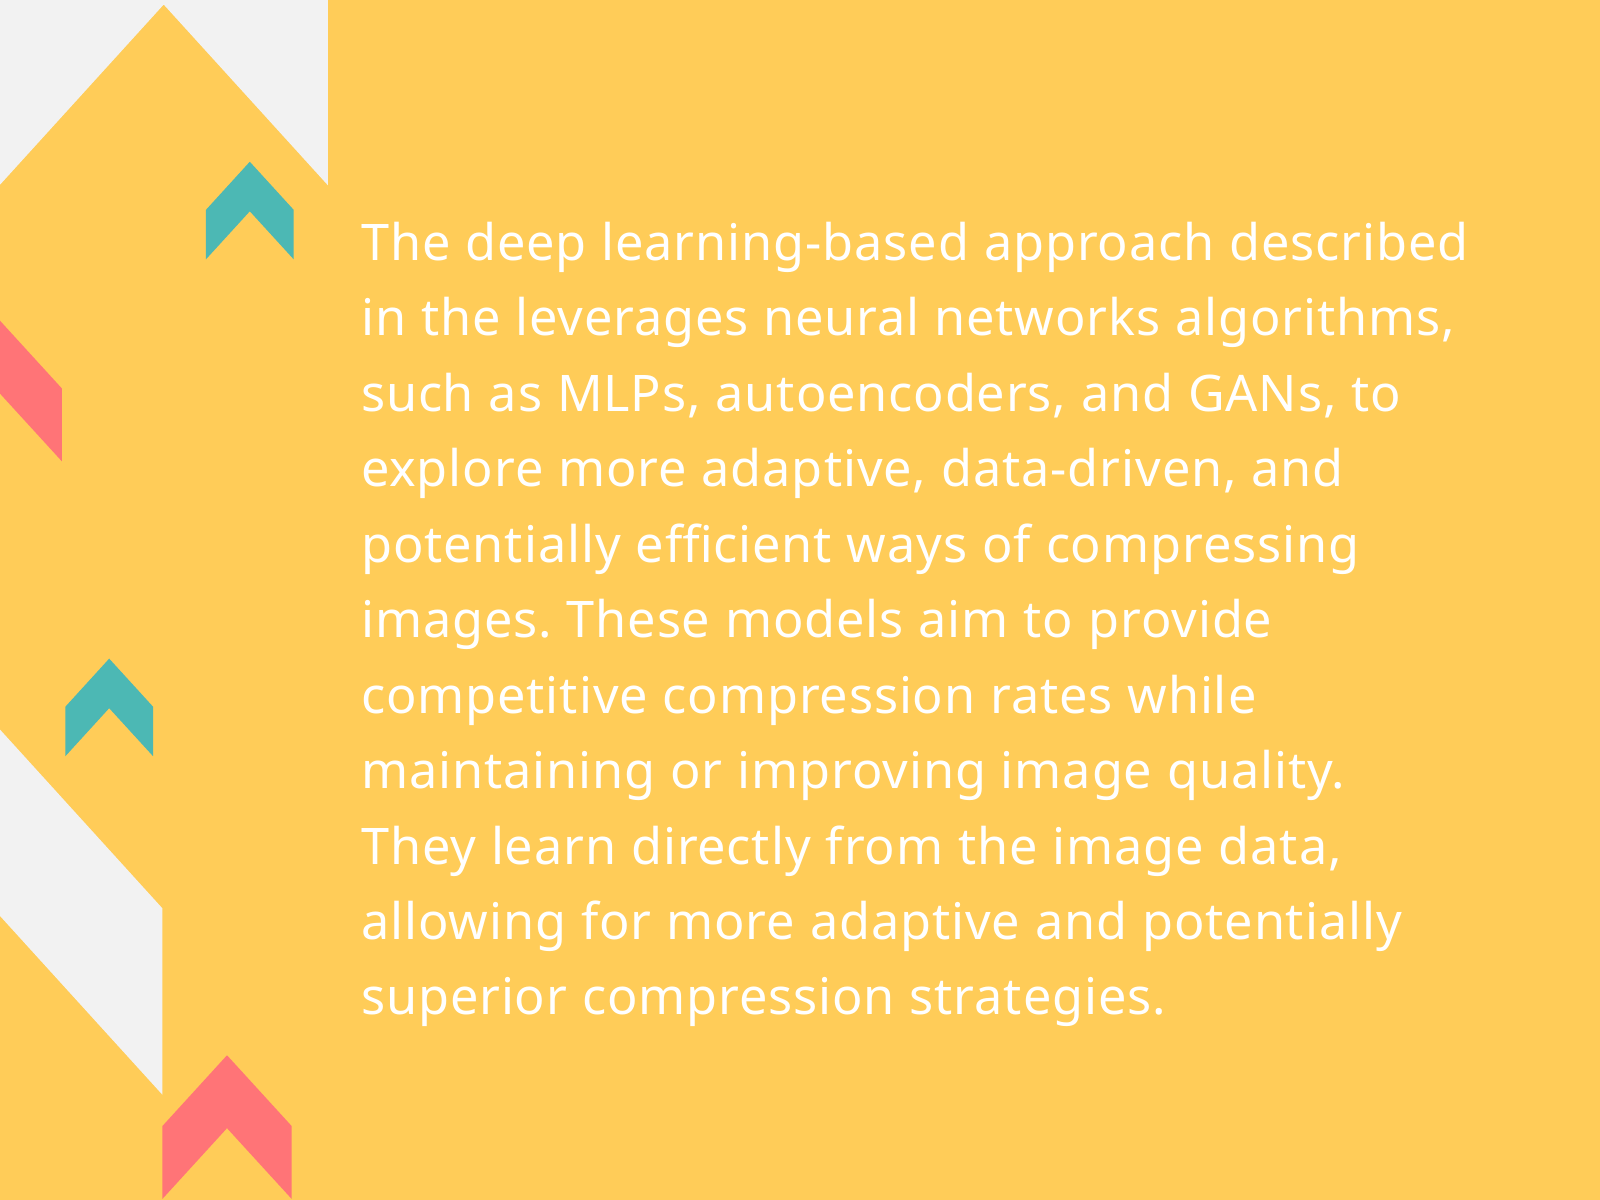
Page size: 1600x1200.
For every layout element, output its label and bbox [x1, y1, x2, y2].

text_box [154, 1062, 299, 1192]
text_box [0, 746, 182, 1076]
text_box [0, 0, 348, 166]
text_box [60, 663, 159, 752]
text_box [360, 0, 1481, 1014]
text_box [0, 324, 70, 455]
text_box [200, 166, 299, 255]
